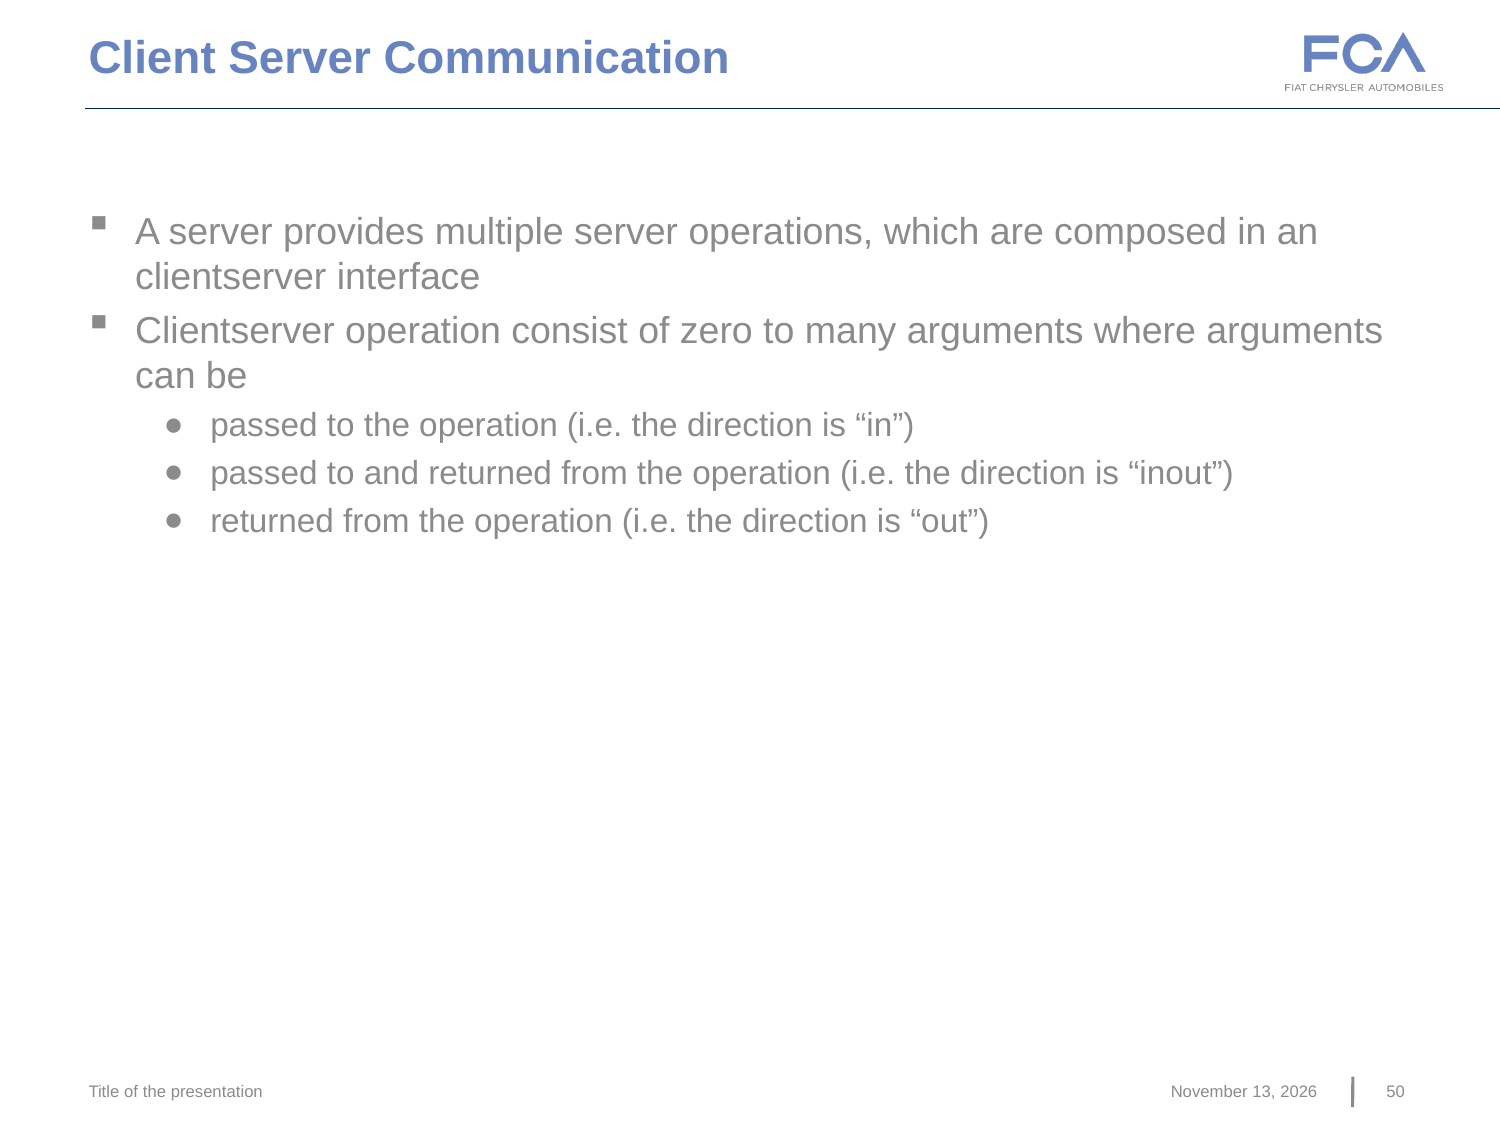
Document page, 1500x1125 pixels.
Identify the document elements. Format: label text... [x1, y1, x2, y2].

picture [1285, 32, 1443, 91]
footer Title of the presentation [88, 1080, 709, 1120]
list A server provides multiple server operations, which are composed in an clientserver interface Clientserver operation consist of zero to many arguments where arguments can be passed to the operation (i.e. the direction is “in”) passed to and returned from the operation (i.e. the direction is “inout”) returned from the operation (i.e. the direction is “out”) [88, 206, 1409, 1015]
slide_number 50 [1386, 1080, 1439, 1114]
list Client Server Communication [88, 33, 1082, 87]
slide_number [1084, 1080, 1318, 1115]
